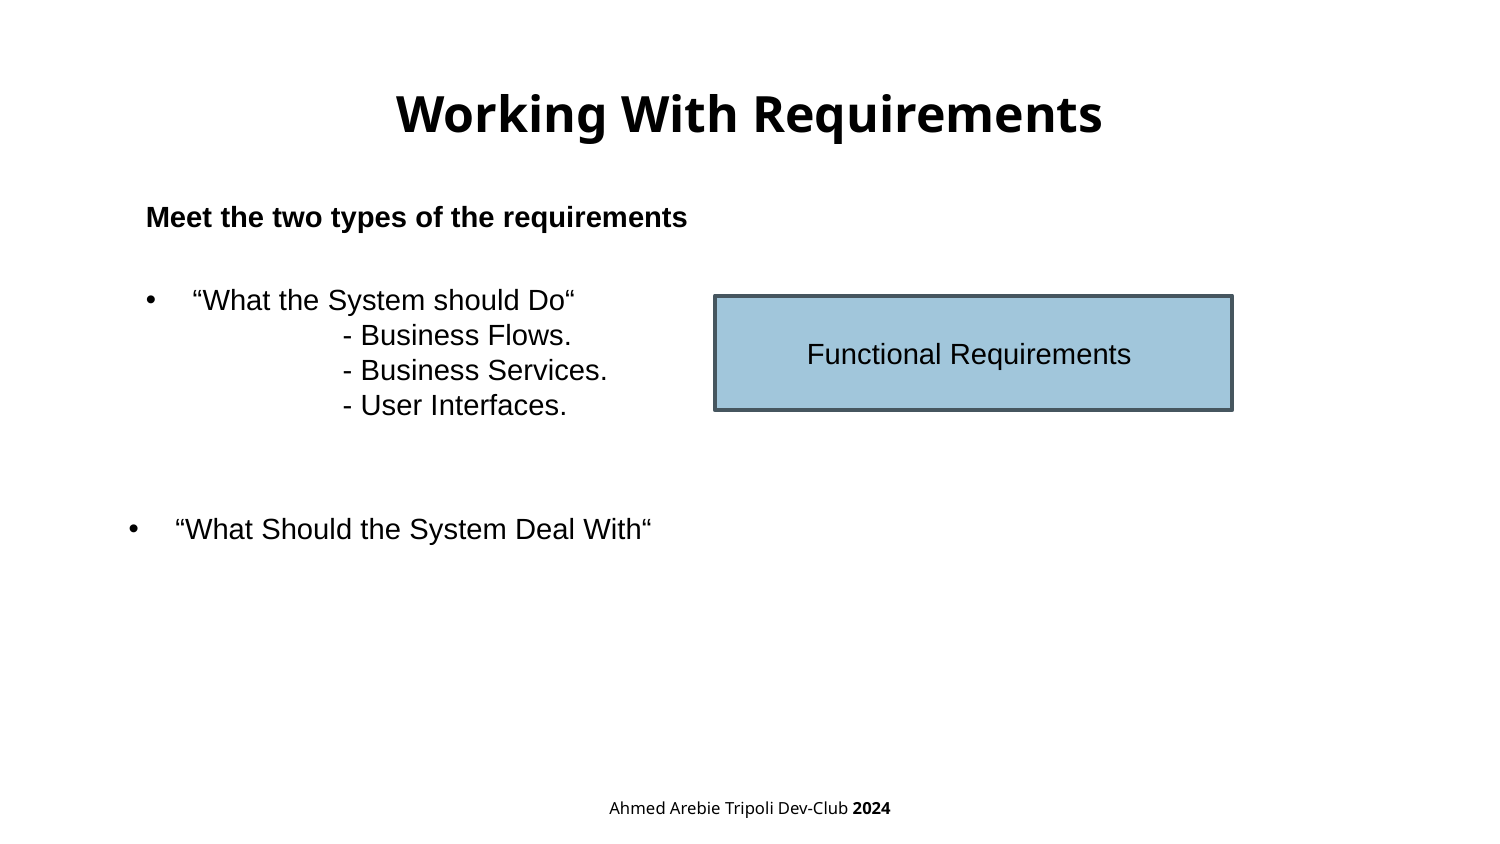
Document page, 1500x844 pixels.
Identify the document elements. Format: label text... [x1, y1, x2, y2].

title Working With Requirements [74, 67, 1426, 160]
text_box Functional Requirements [713, 294, 1234, 412]
text_box “What Should the System Deal With“ [113, 503, 1387, 728]
text_box Meet the two types of the requirements [131, 191, 974, 242]
text_box Ahmed Arebie Tripoli Dev-Club 2024 [503, 794, 996, 822]
text_box “What the System should Do“ - Business Flows. - Business Services. - User Interfaces. [131, 274, 1404, 569]
